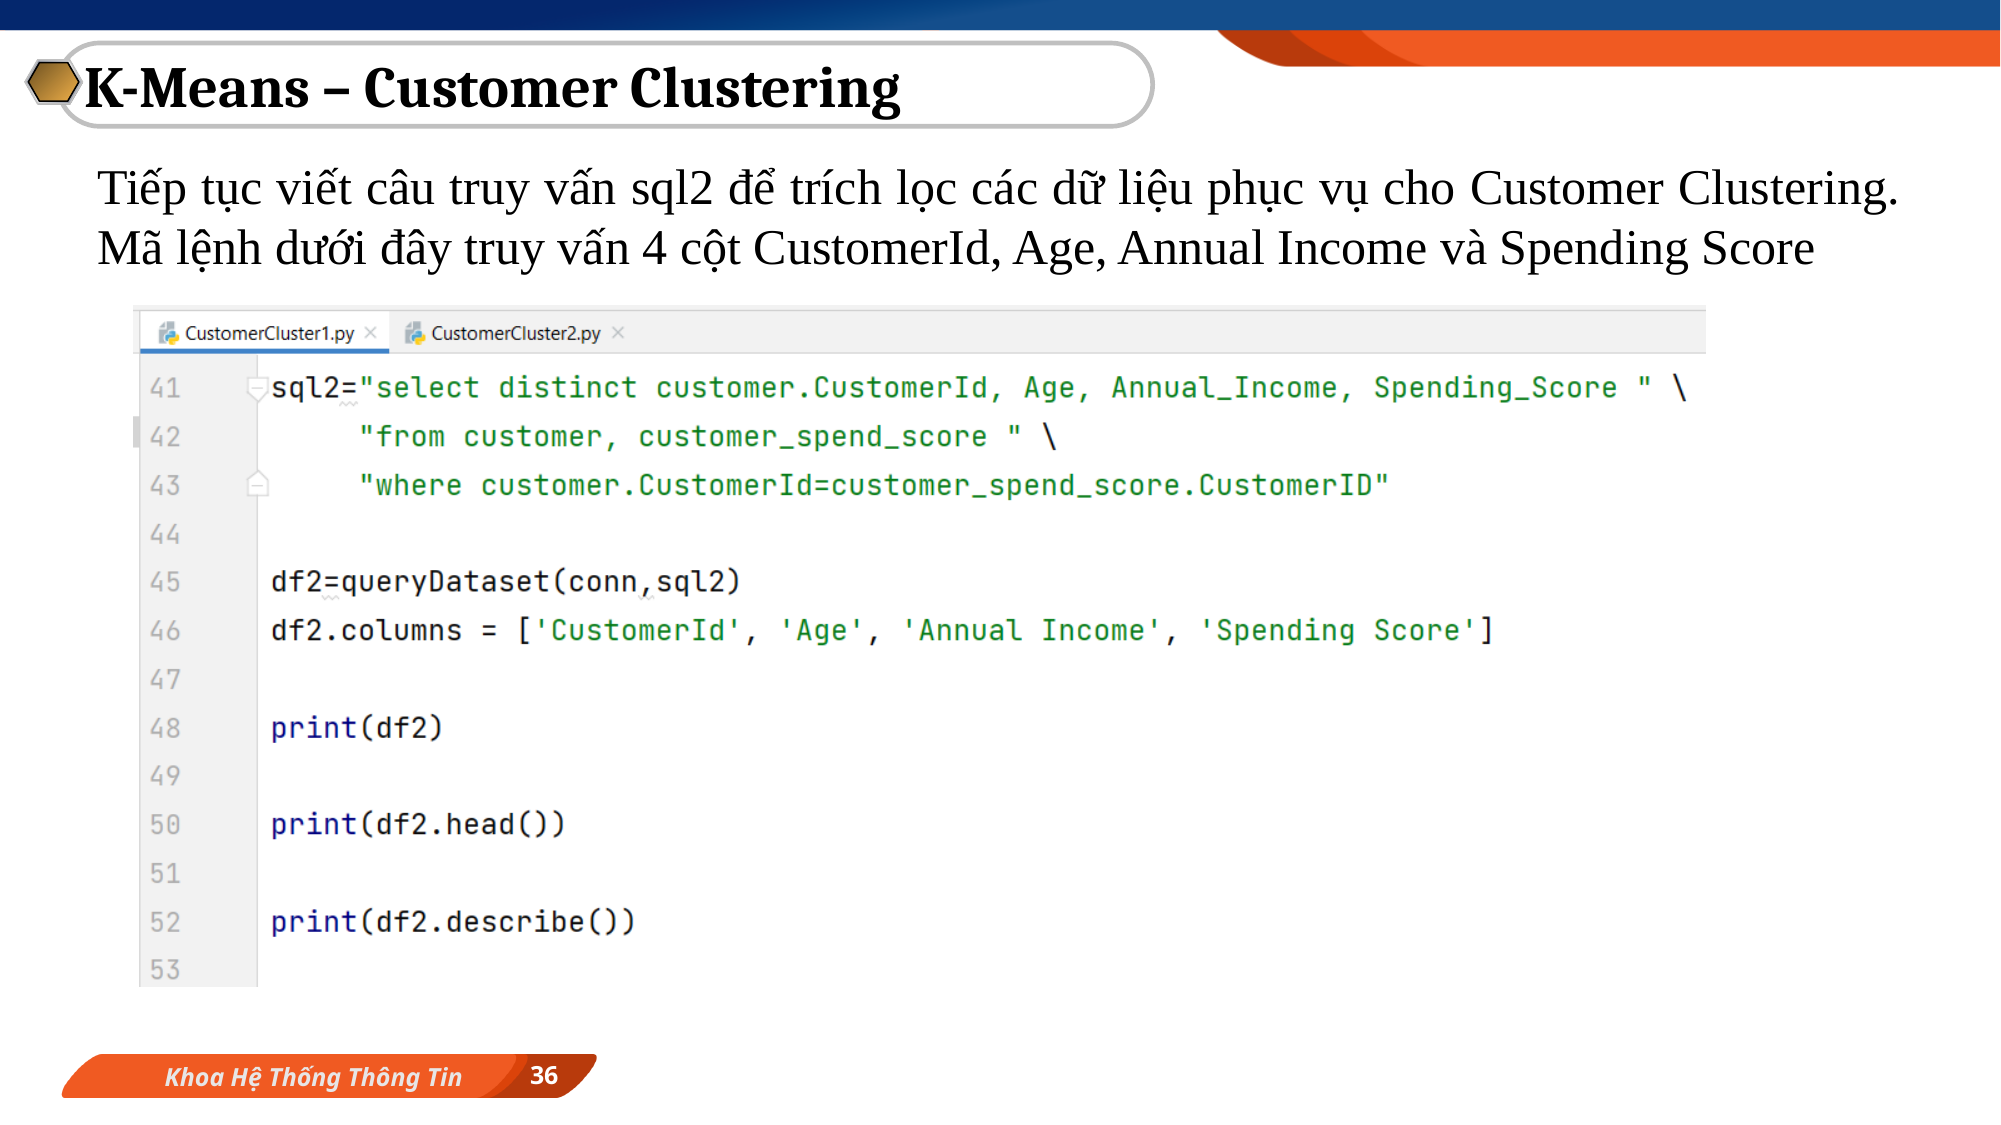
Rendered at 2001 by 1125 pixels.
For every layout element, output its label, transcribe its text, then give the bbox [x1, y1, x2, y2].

picture [34, 1017, 624, 1125]
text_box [24, 42, 1153, 127]
picture [133, 305, 1707, 988]
footer Khoa Hệ Thống Thông Tin [119, 1054, 508, 1098]
slide_number 36 [508, 1046, 574, 1106]
text_box Tiếp tục viết câu truy vấn sql2 để trích lọc các dữ liệu phục vụ cho Customer Clustering. Mã lệnh dưới đây truy vấn 4 cột CustomerId, Age, Annual Income và Spending Score [82, 147, 1917, 283]
picture [0, 0, 2001, 71]
